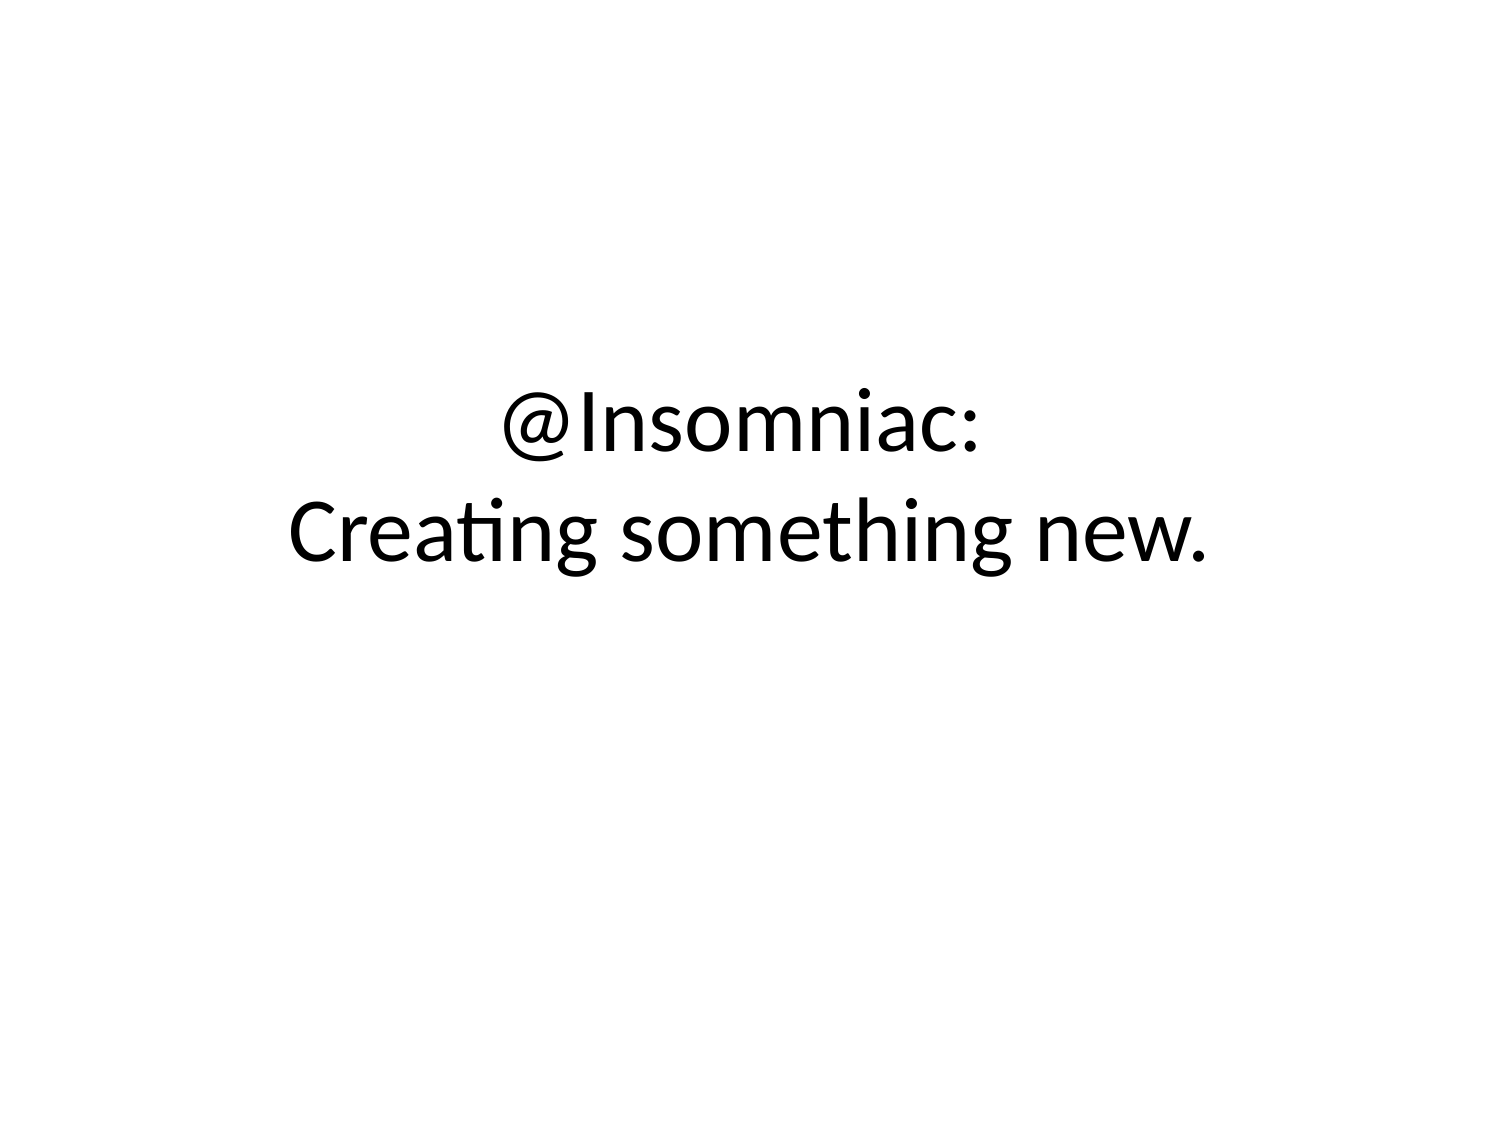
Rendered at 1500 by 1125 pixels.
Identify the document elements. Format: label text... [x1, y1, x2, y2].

title @Insomniac: Creating something new. [112, 349, 1388, 591]
